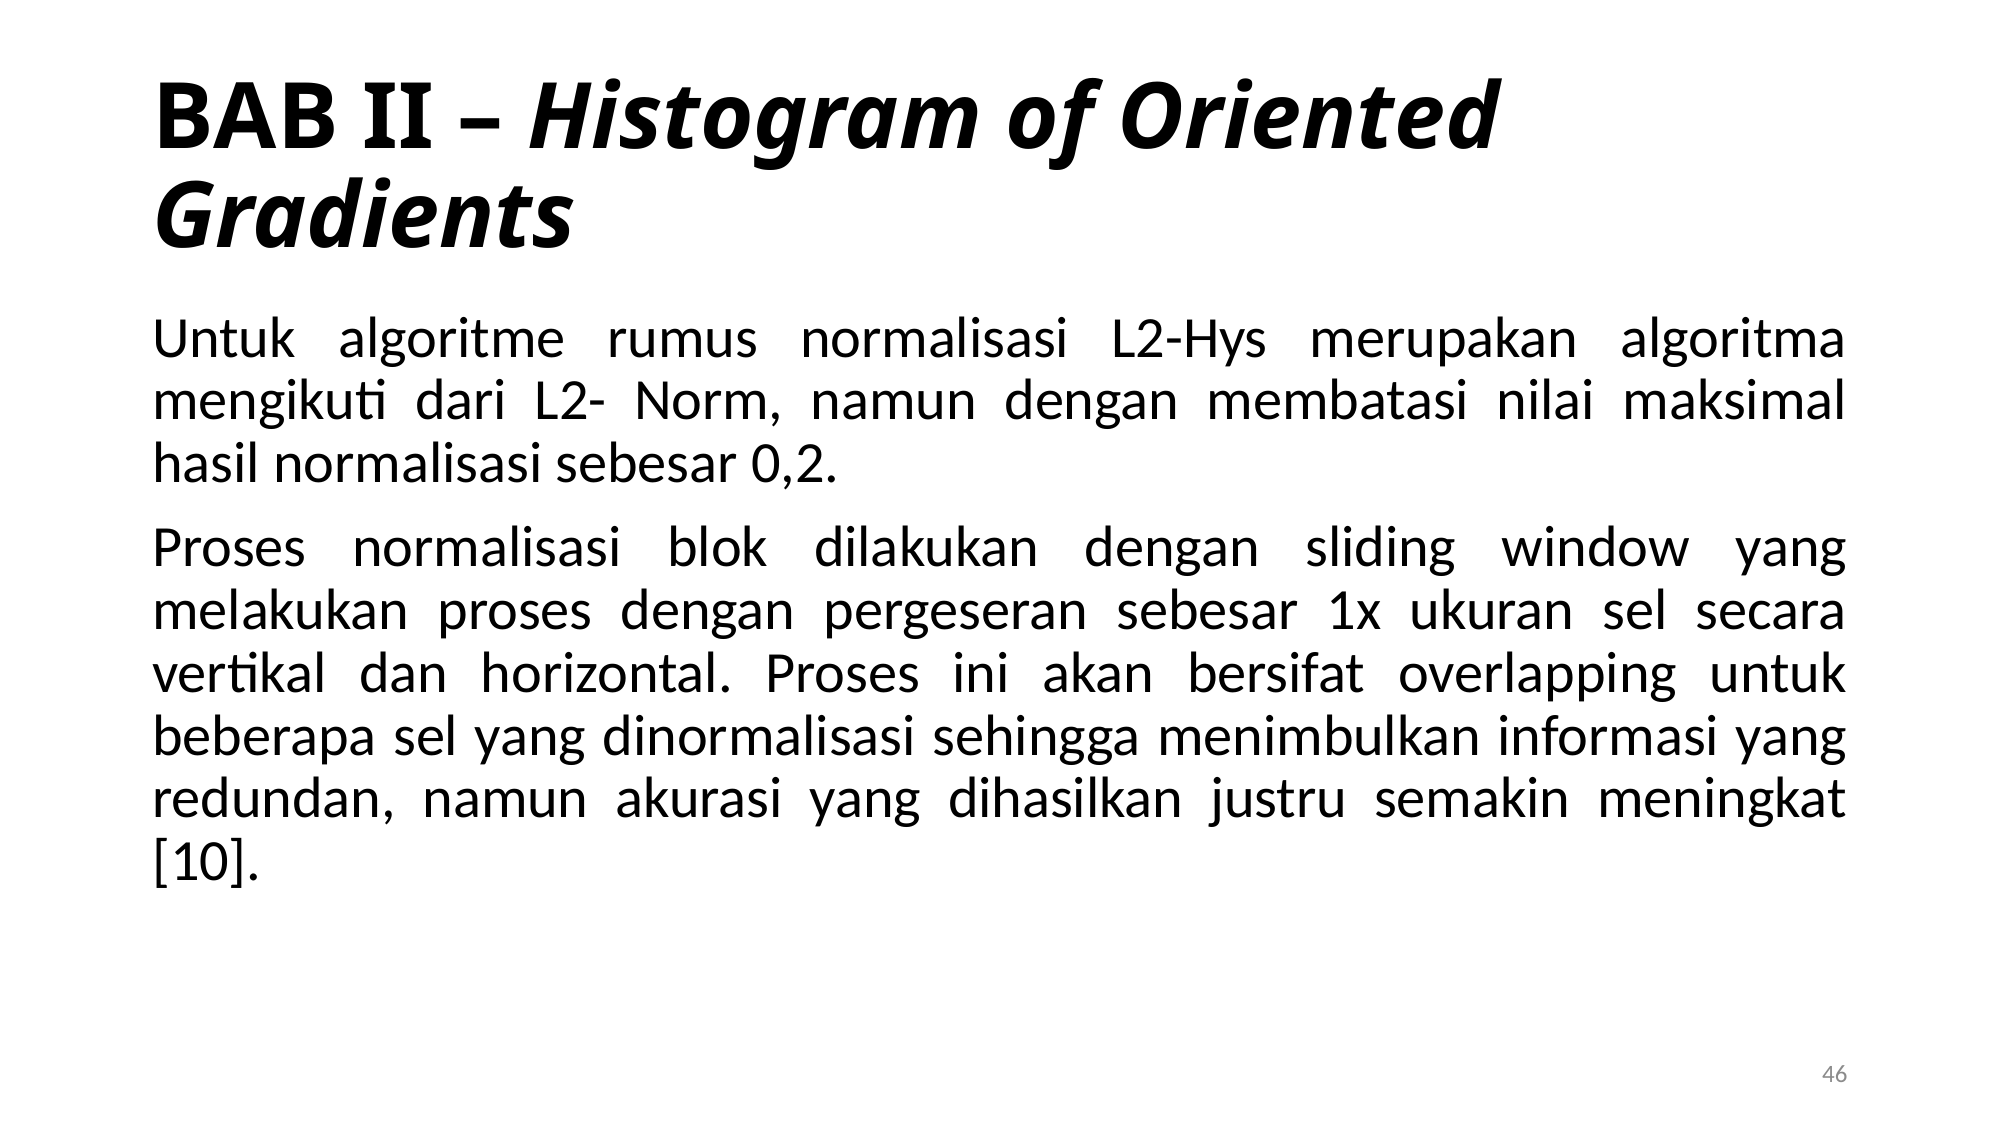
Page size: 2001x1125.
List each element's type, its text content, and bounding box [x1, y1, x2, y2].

text_box 1 [1412, 1042, 1863, 1103]
text_box BAB II – Histogram of Oriented Gradients [137, 59, 1863, 278]
text_box Untuk algoritme rumus normalisasi L2-Hys merupakan algoritma mengikuti dari L2- Norm, namun dengan membatasi nilai maksimal hasil normalisasi sebesar 0,2. Proses normalisasi blok dilakukan dengan sliding window yang melakukan proses dengan pergeseran sebesar 1x ukuran sel secara vertikal dan horizontal. Proses ini akan bersifat overlapping untuk beberapa sel yang dinormalisasi sehingga menimbulkan informasi yang redundan, namun akurasi yang dihasilkan justru semakin meningkat [10]. [137, 299, 1863, 1014]
